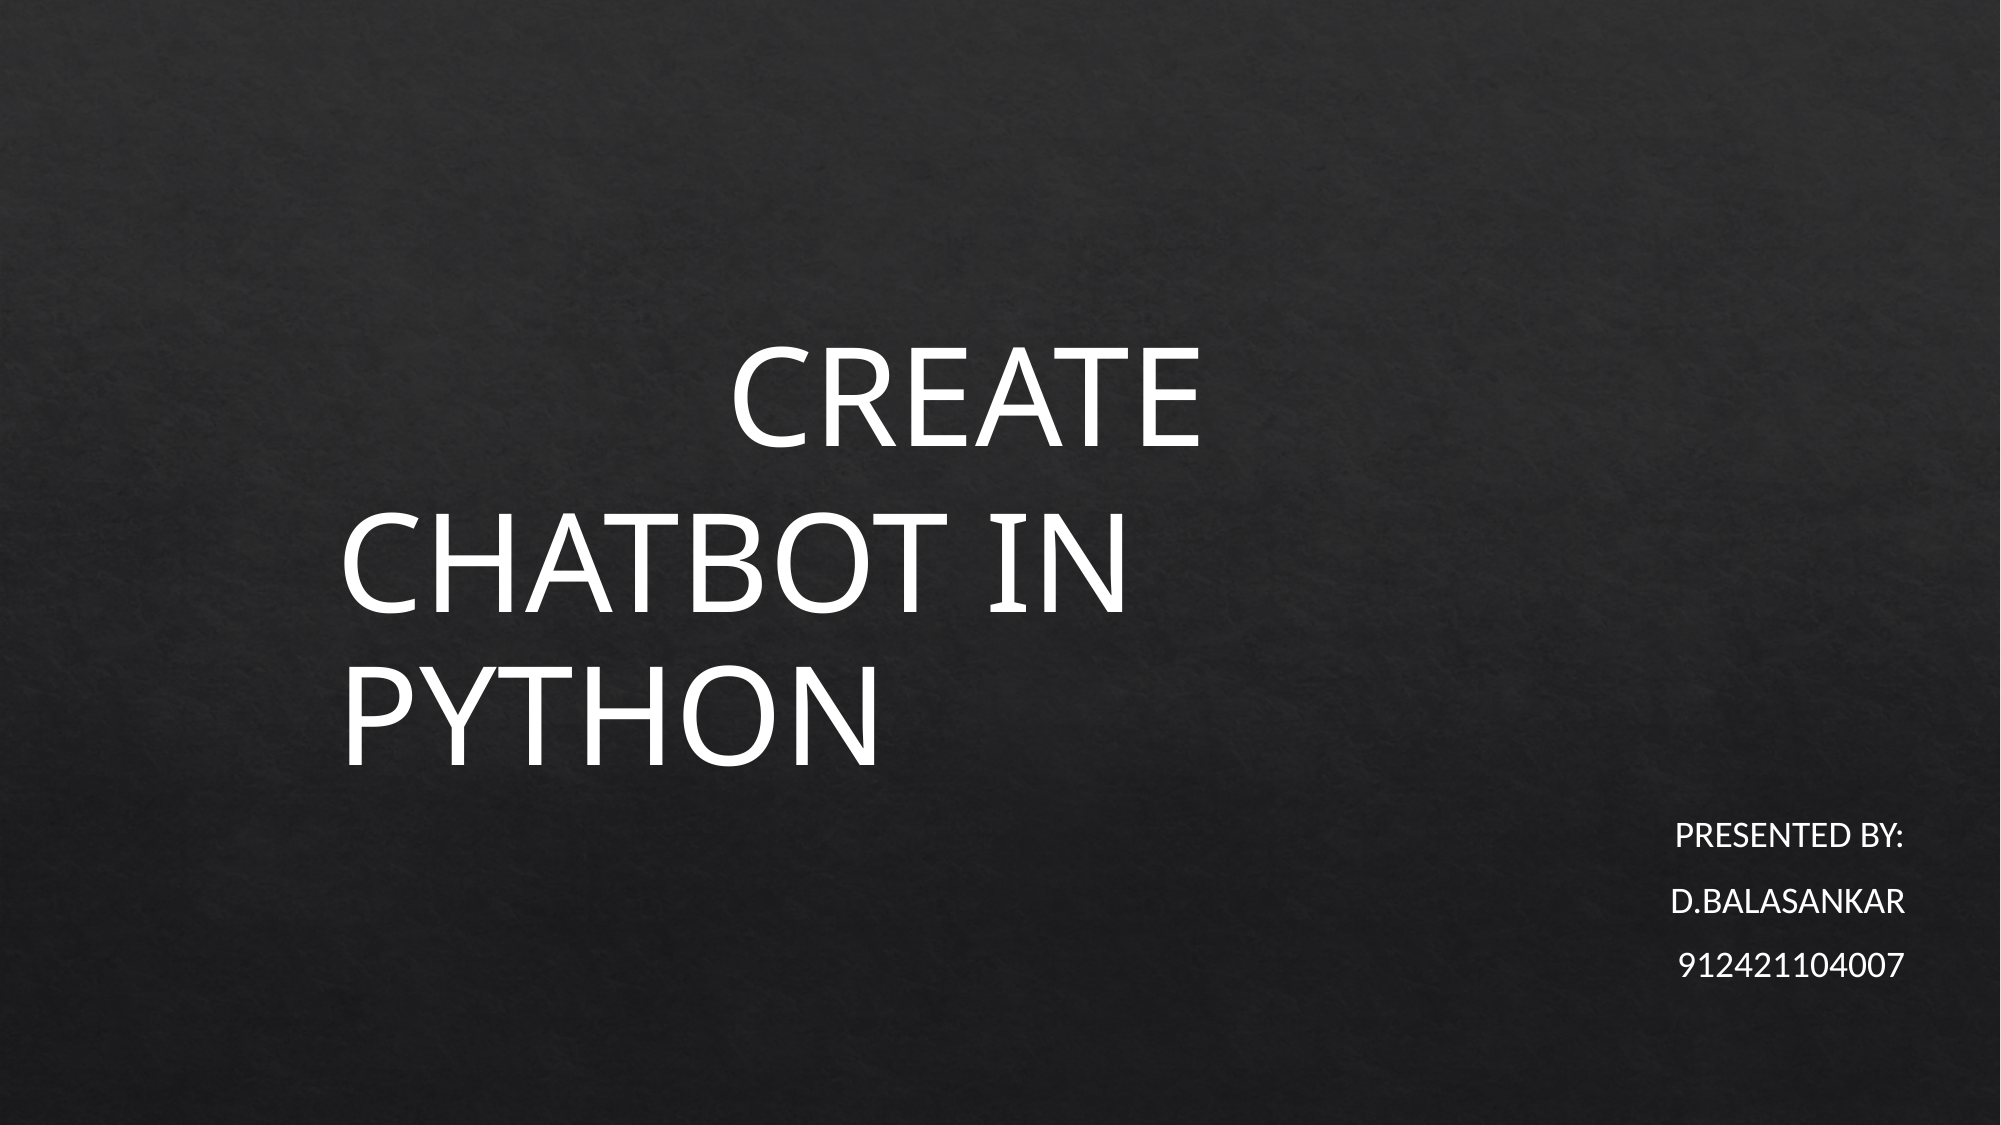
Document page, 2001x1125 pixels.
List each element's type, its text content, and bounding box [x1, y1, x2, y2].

text_box CREATE CHATBOT IN PYTHON [336, 321, 1663, 793]
text_box PRESENTED BY: D.BALASANKAR 912421104007 [1636, 817, 1935, 986]
